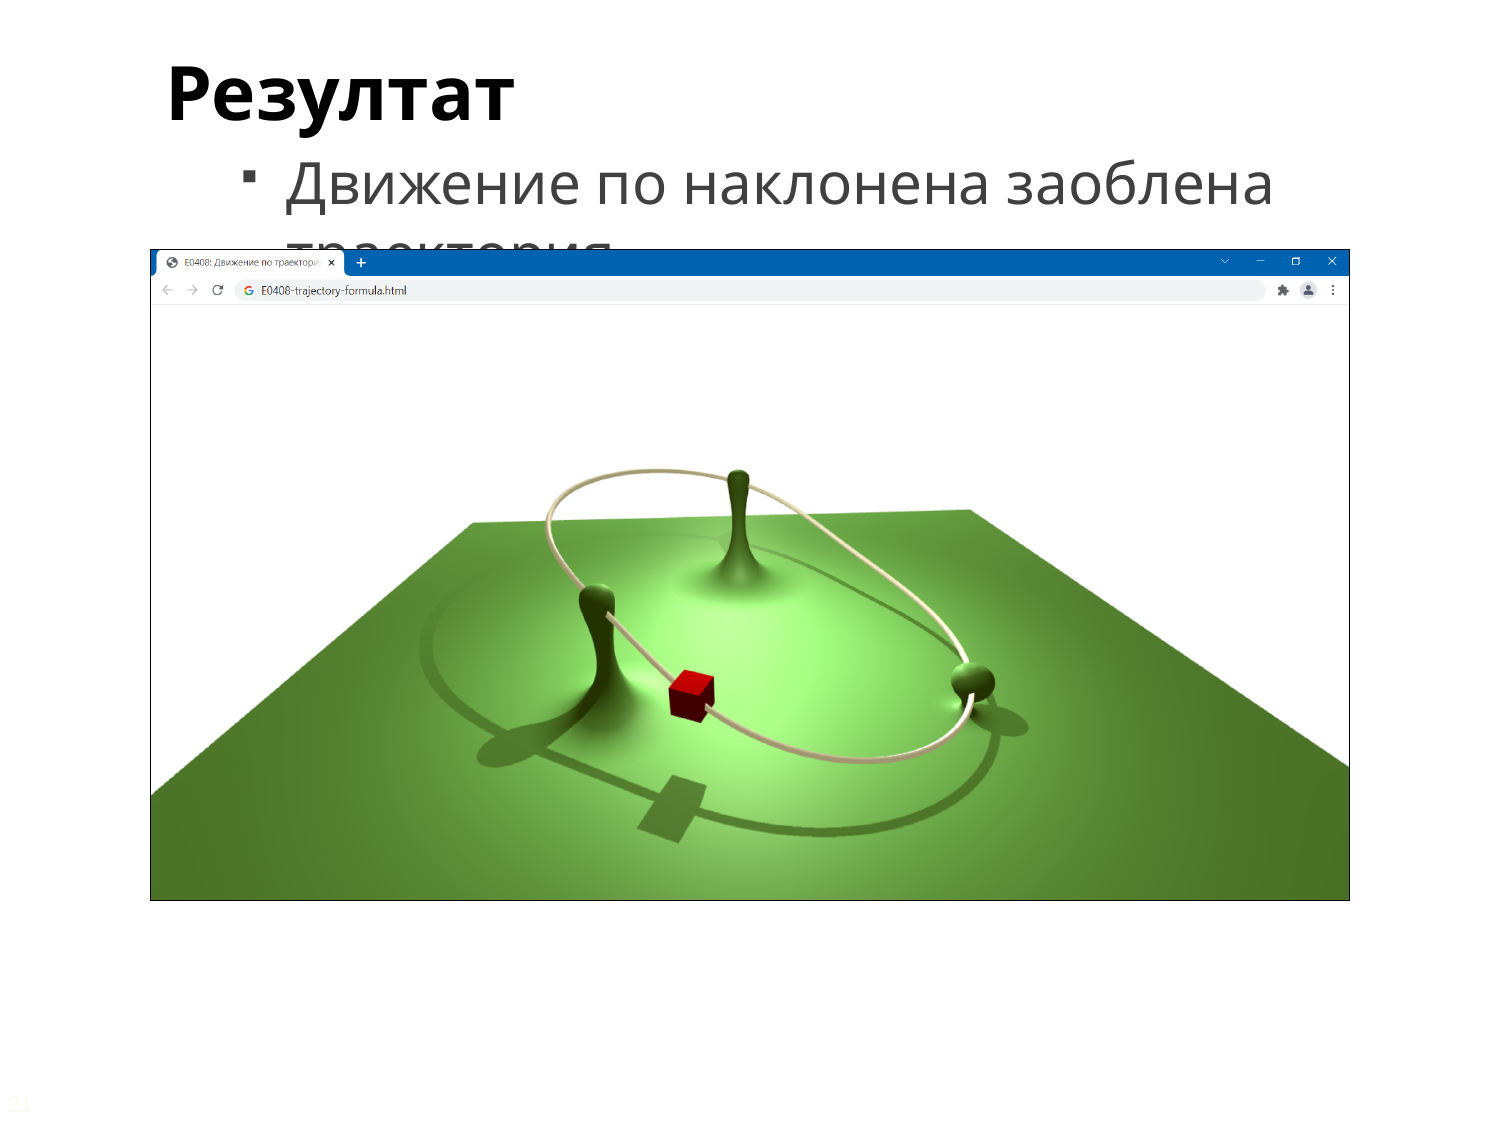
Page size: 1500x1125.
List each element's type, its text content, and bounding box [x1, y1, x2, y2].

picture [149, 249, 1351, 901]
list Резултат Движение по наклонена заоблена траектория [150, 37, 1488, 1113]
